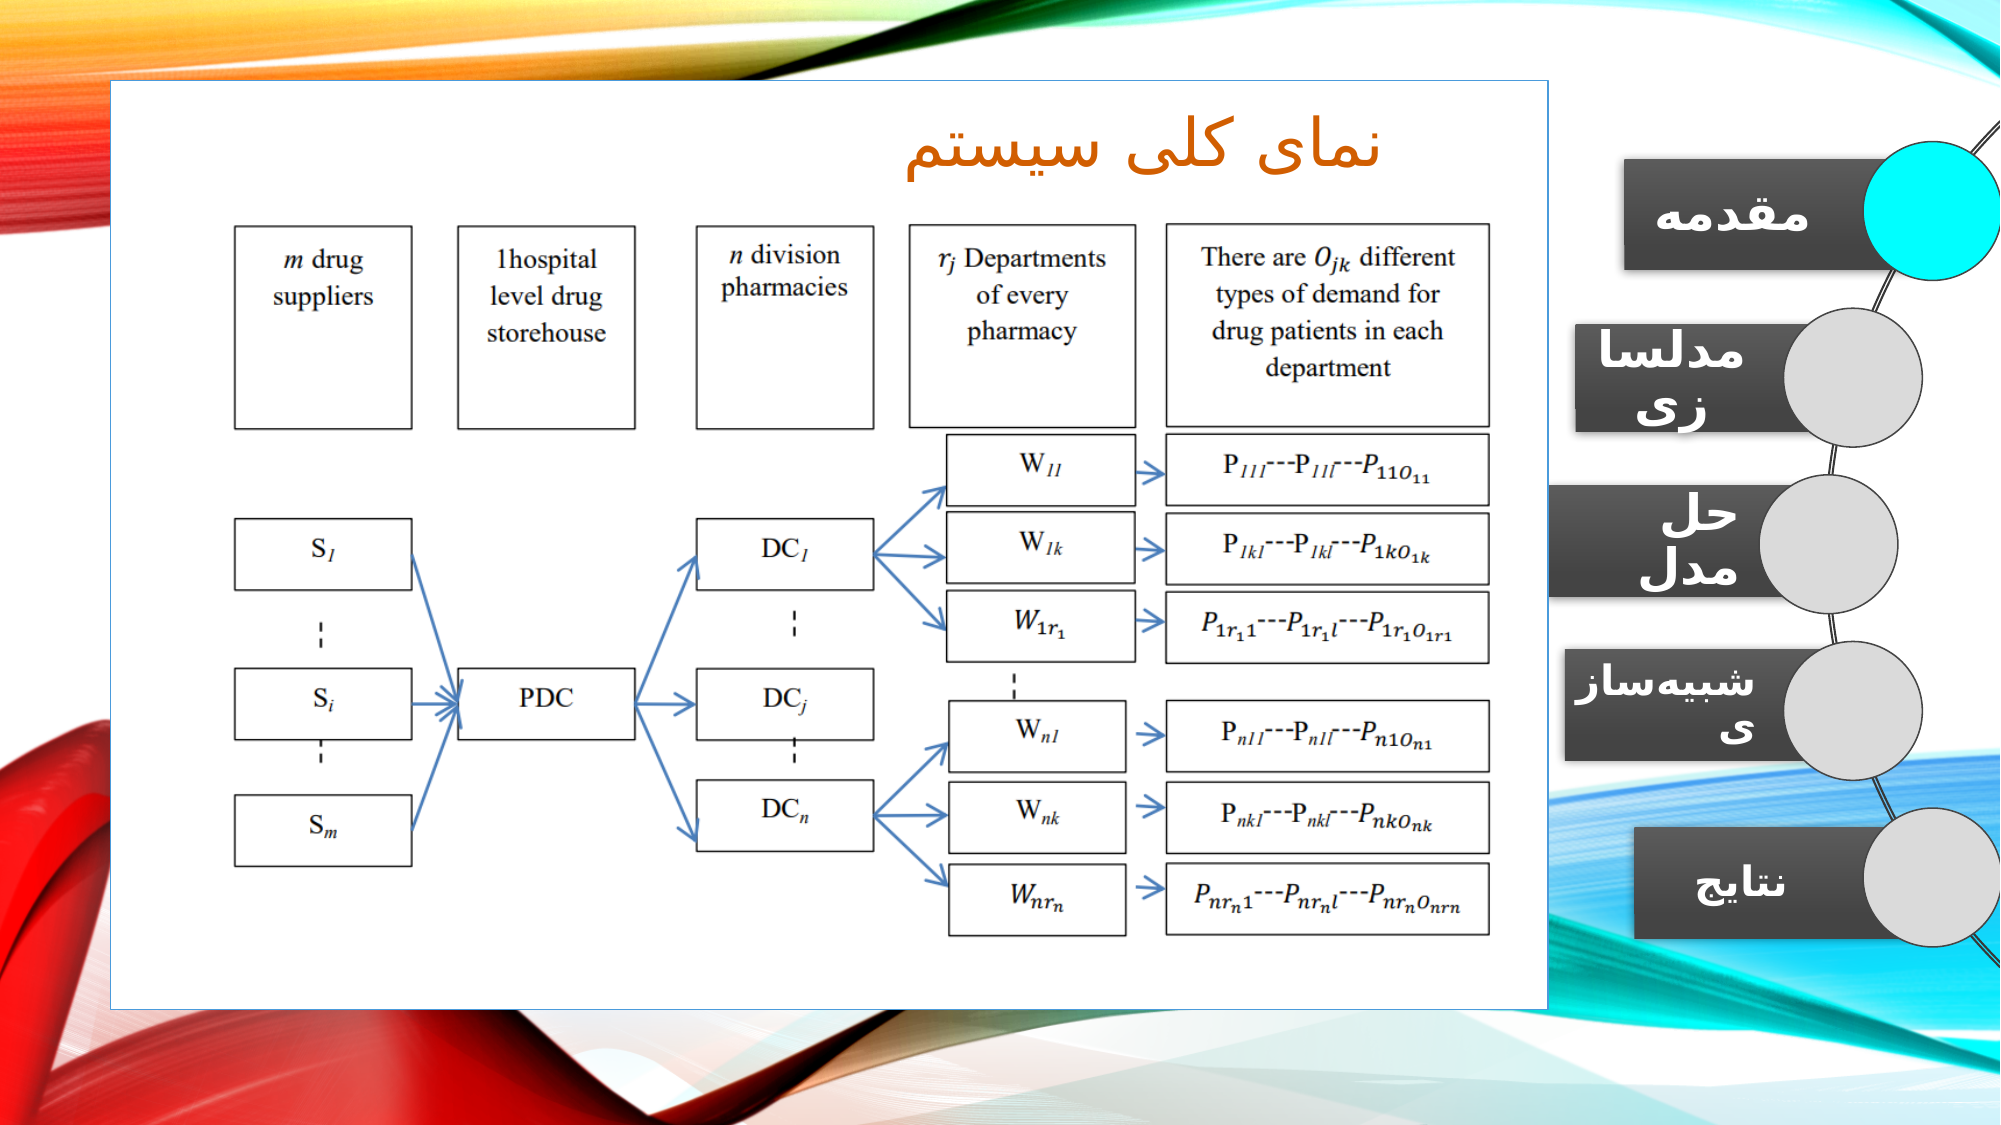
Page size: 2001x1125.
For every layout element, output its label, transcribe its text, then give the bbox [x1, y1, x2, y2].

text_box نمای کلی سیستم [762, 92, 1526, 188]
text_box [110, 80, 1549, 1010]
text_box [1037, 99, 2000, 989]
picture [0, 0, 2001, 1125]
